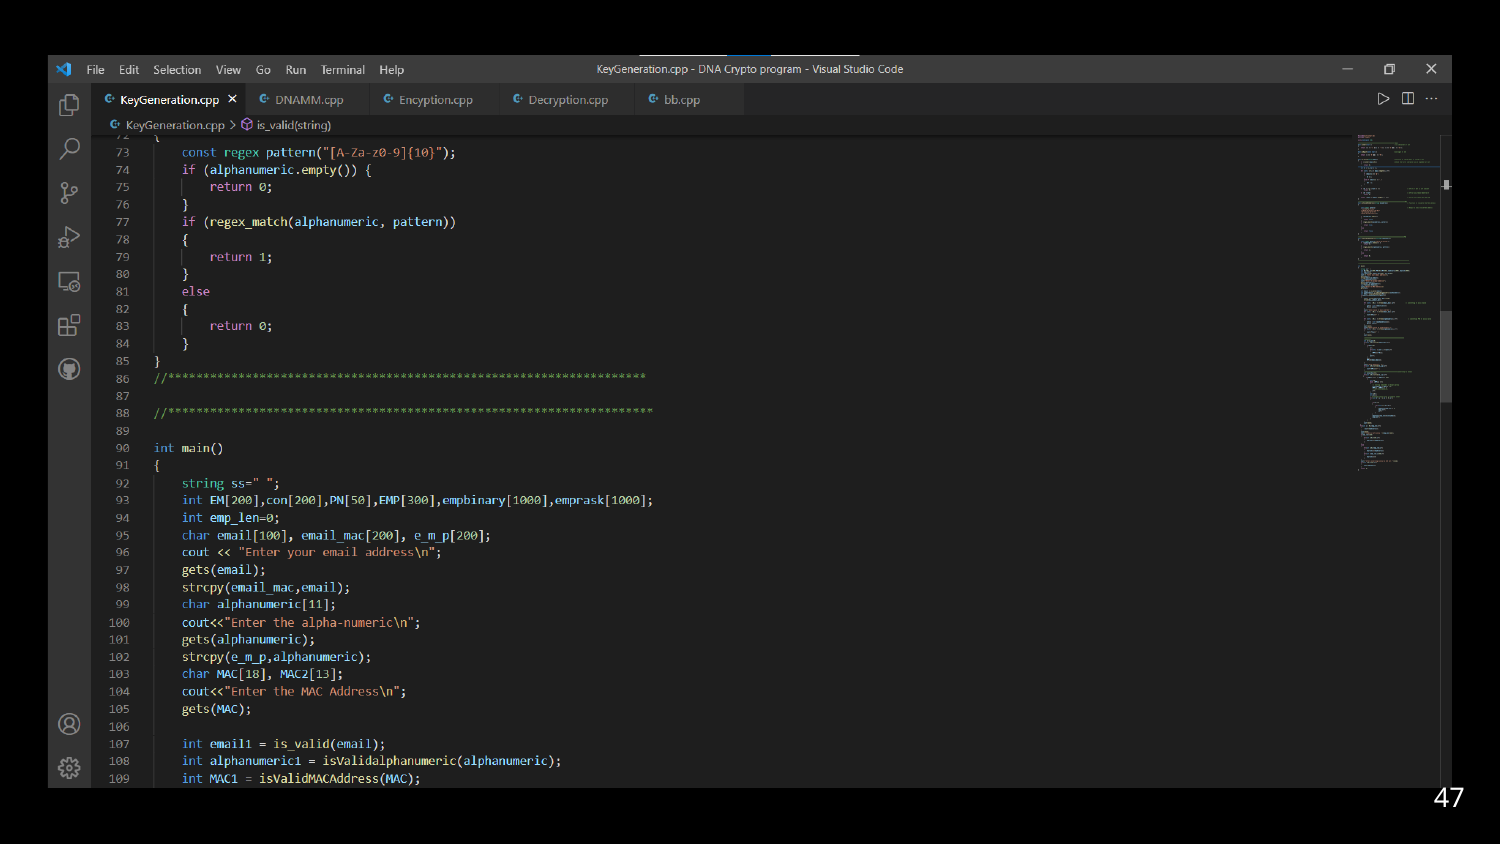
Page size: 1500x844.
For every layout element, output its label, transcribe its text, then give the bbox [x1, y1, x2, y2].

picture [47, 55, 1453, 788]
slide_number ‹#› [1389, 764, 1480, 830]
